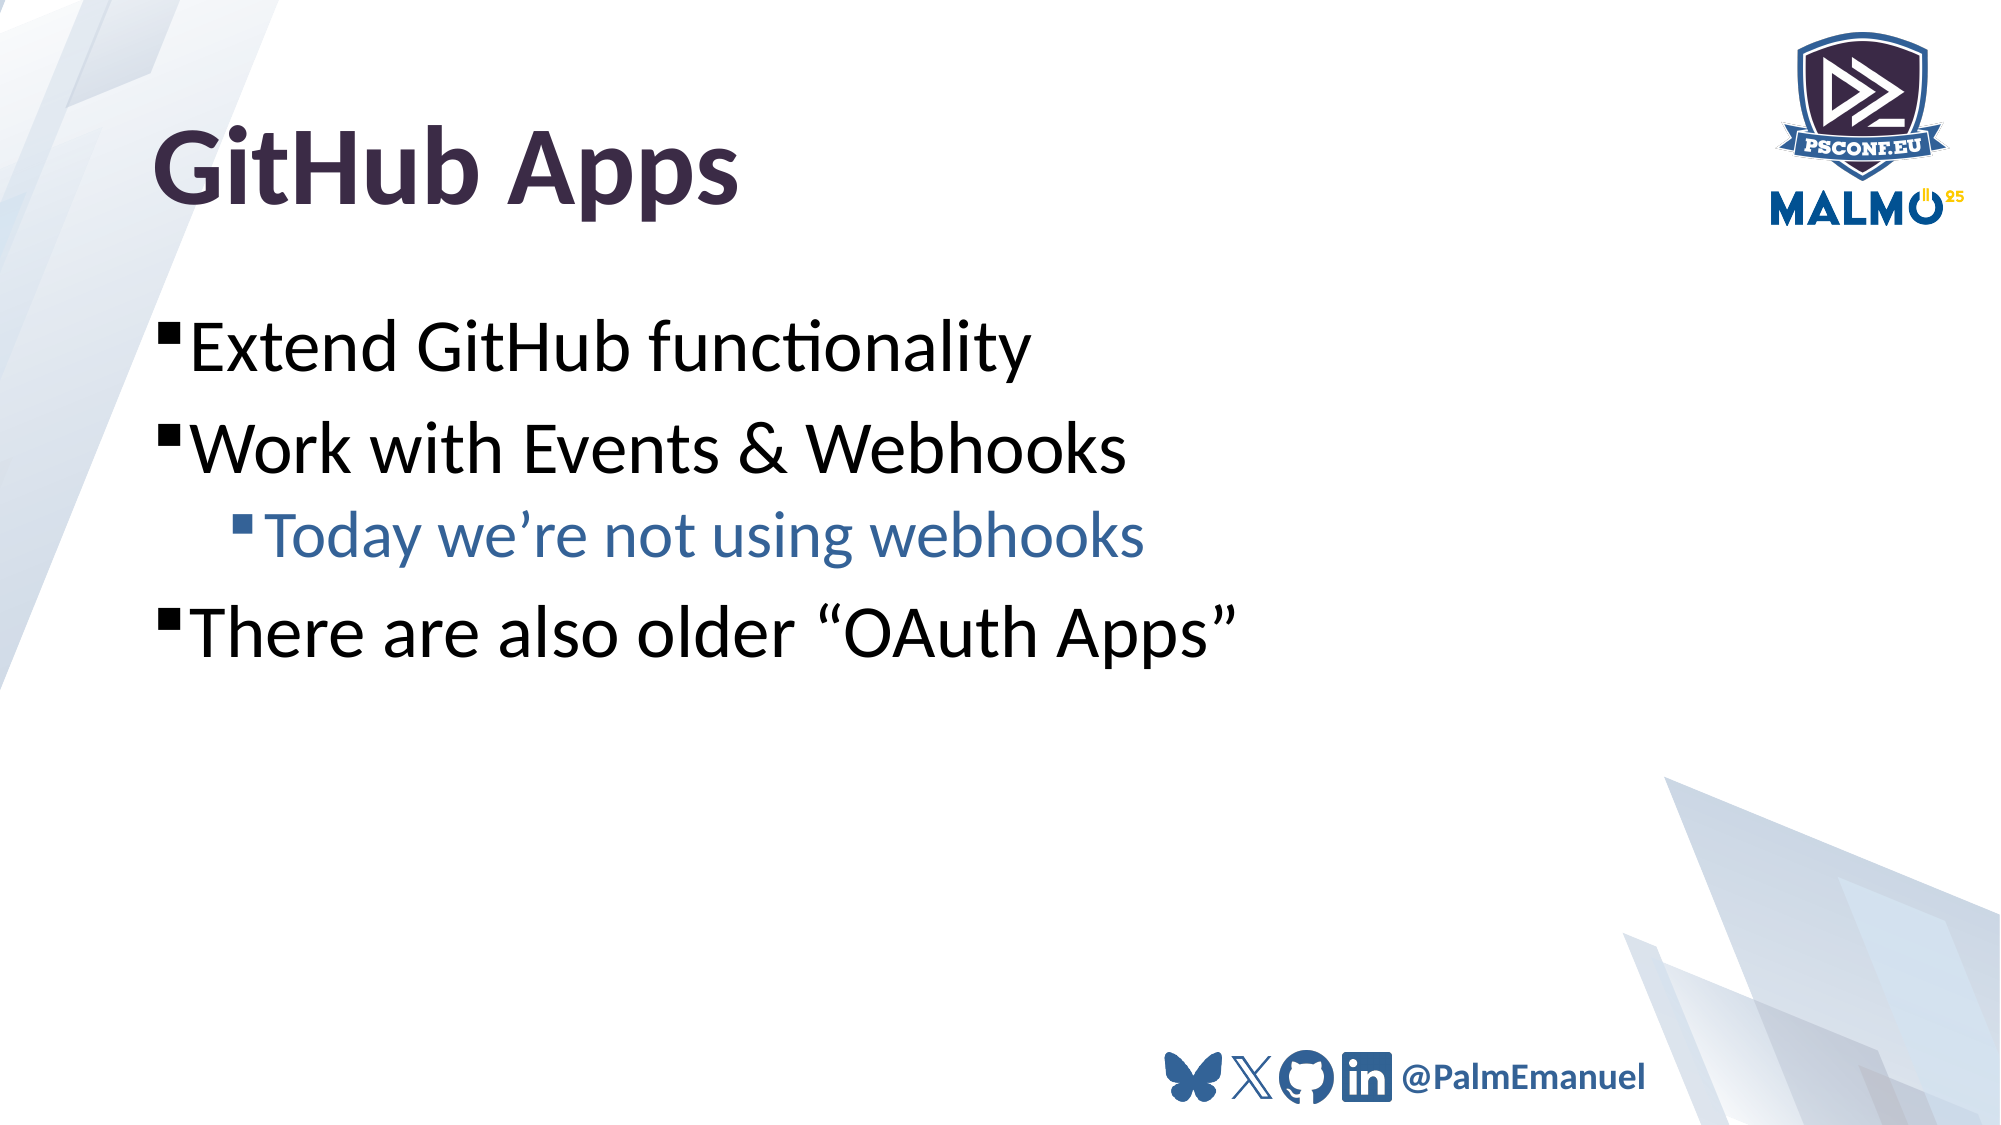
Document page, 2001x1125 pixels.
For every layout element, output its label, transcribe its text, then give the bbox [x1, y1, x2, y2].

list Extend GitHub functionality Work with Events & Webhooks Today we’re not using webhooks There are also older “OAuth Apps” [137, 299, 1863, 1014]
picture [0, 0, 2000, 1125]
title GitHub Apps [137, 59, 1735, 278]
